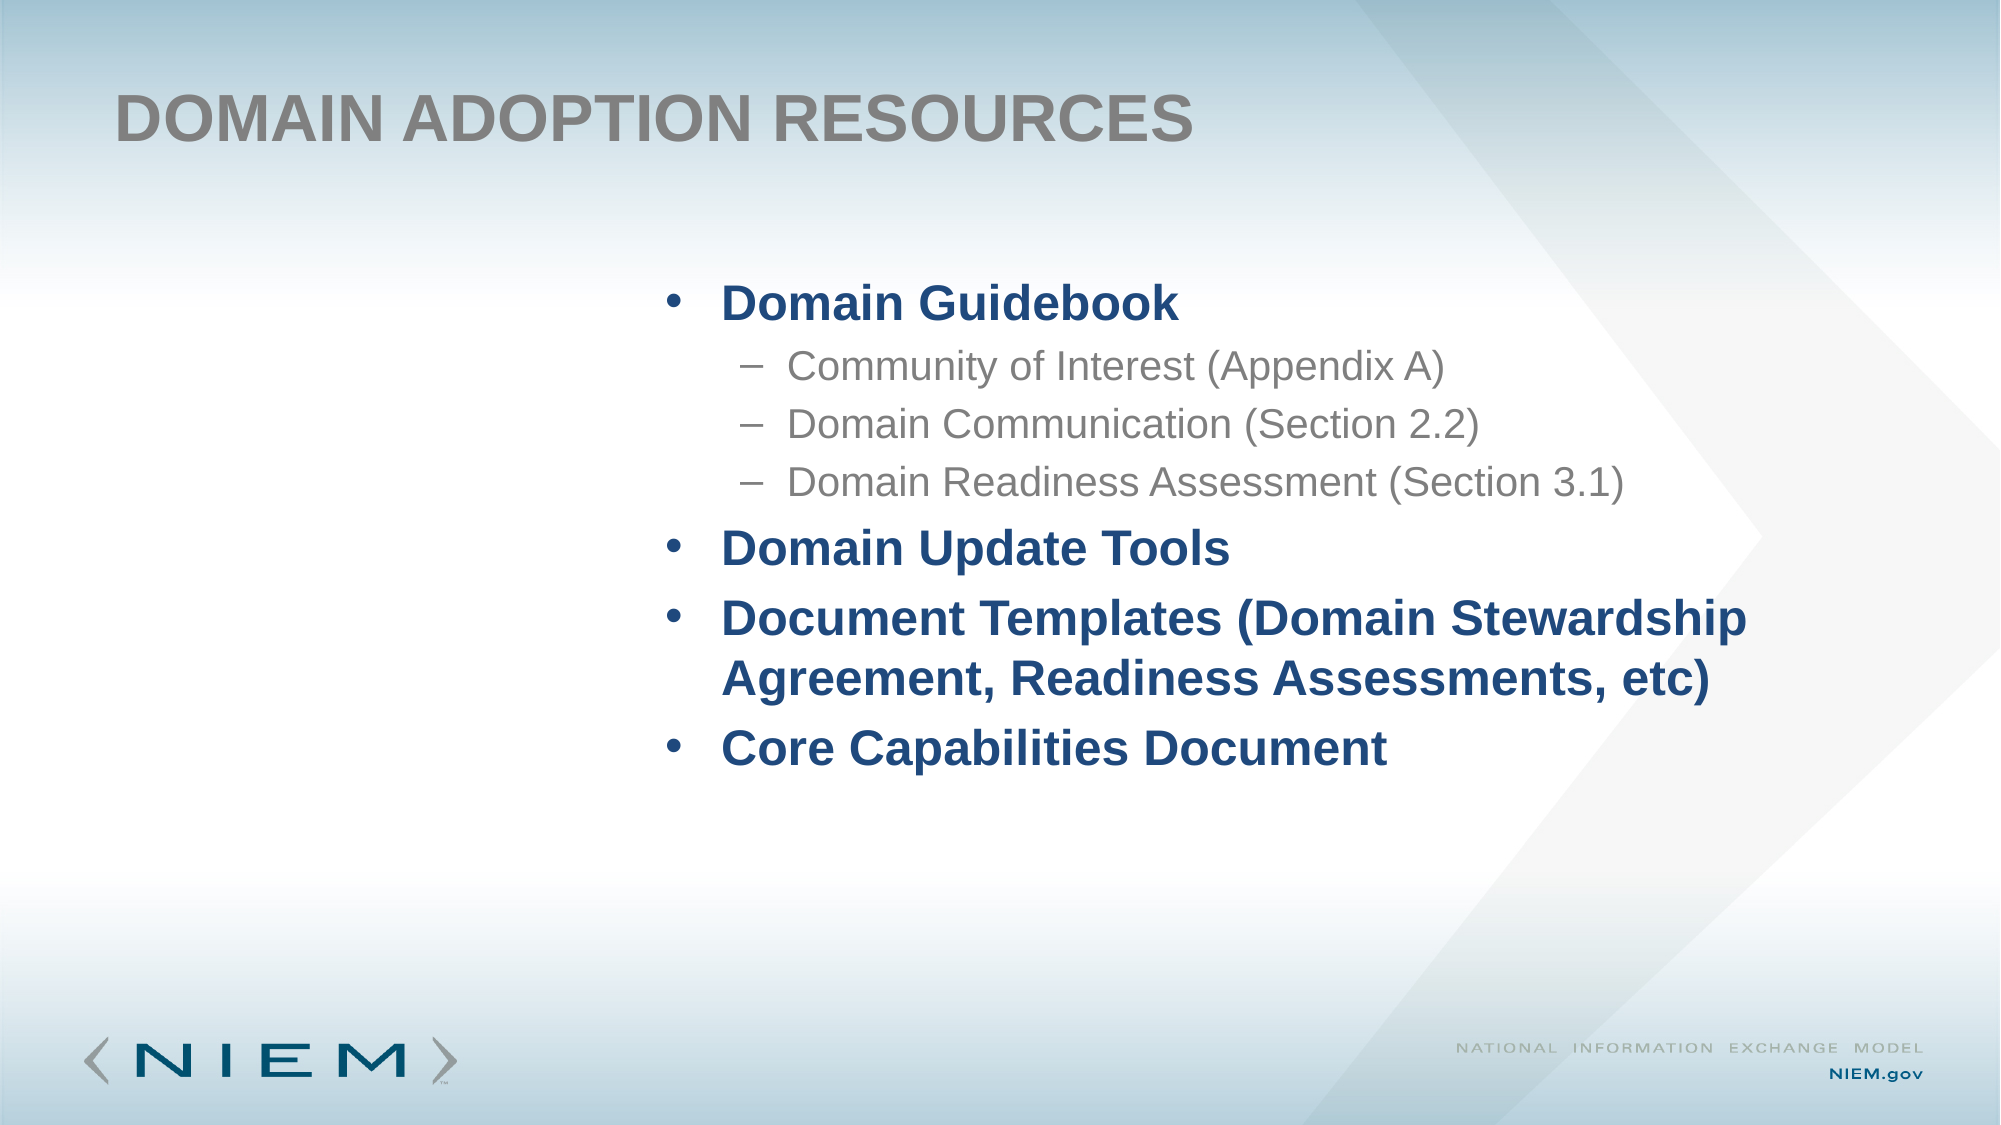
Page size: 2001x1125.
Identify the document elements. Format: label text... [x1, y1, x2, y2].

title Domain Adoption Resources [99, 82, 1900, 216]
list Domain Guidebook Community of Interest (Appendix A) Domain Communication (Section 2.2) Domain Readiness Assessment (Section 3.1) Domain Update Tools Document Templates (Domain Stewardship Agreement, Readiness Assessments, etc) Core Capabilities Document [650, 262, 2000, 1005]
picture [0, 0, 2000, 1125]
